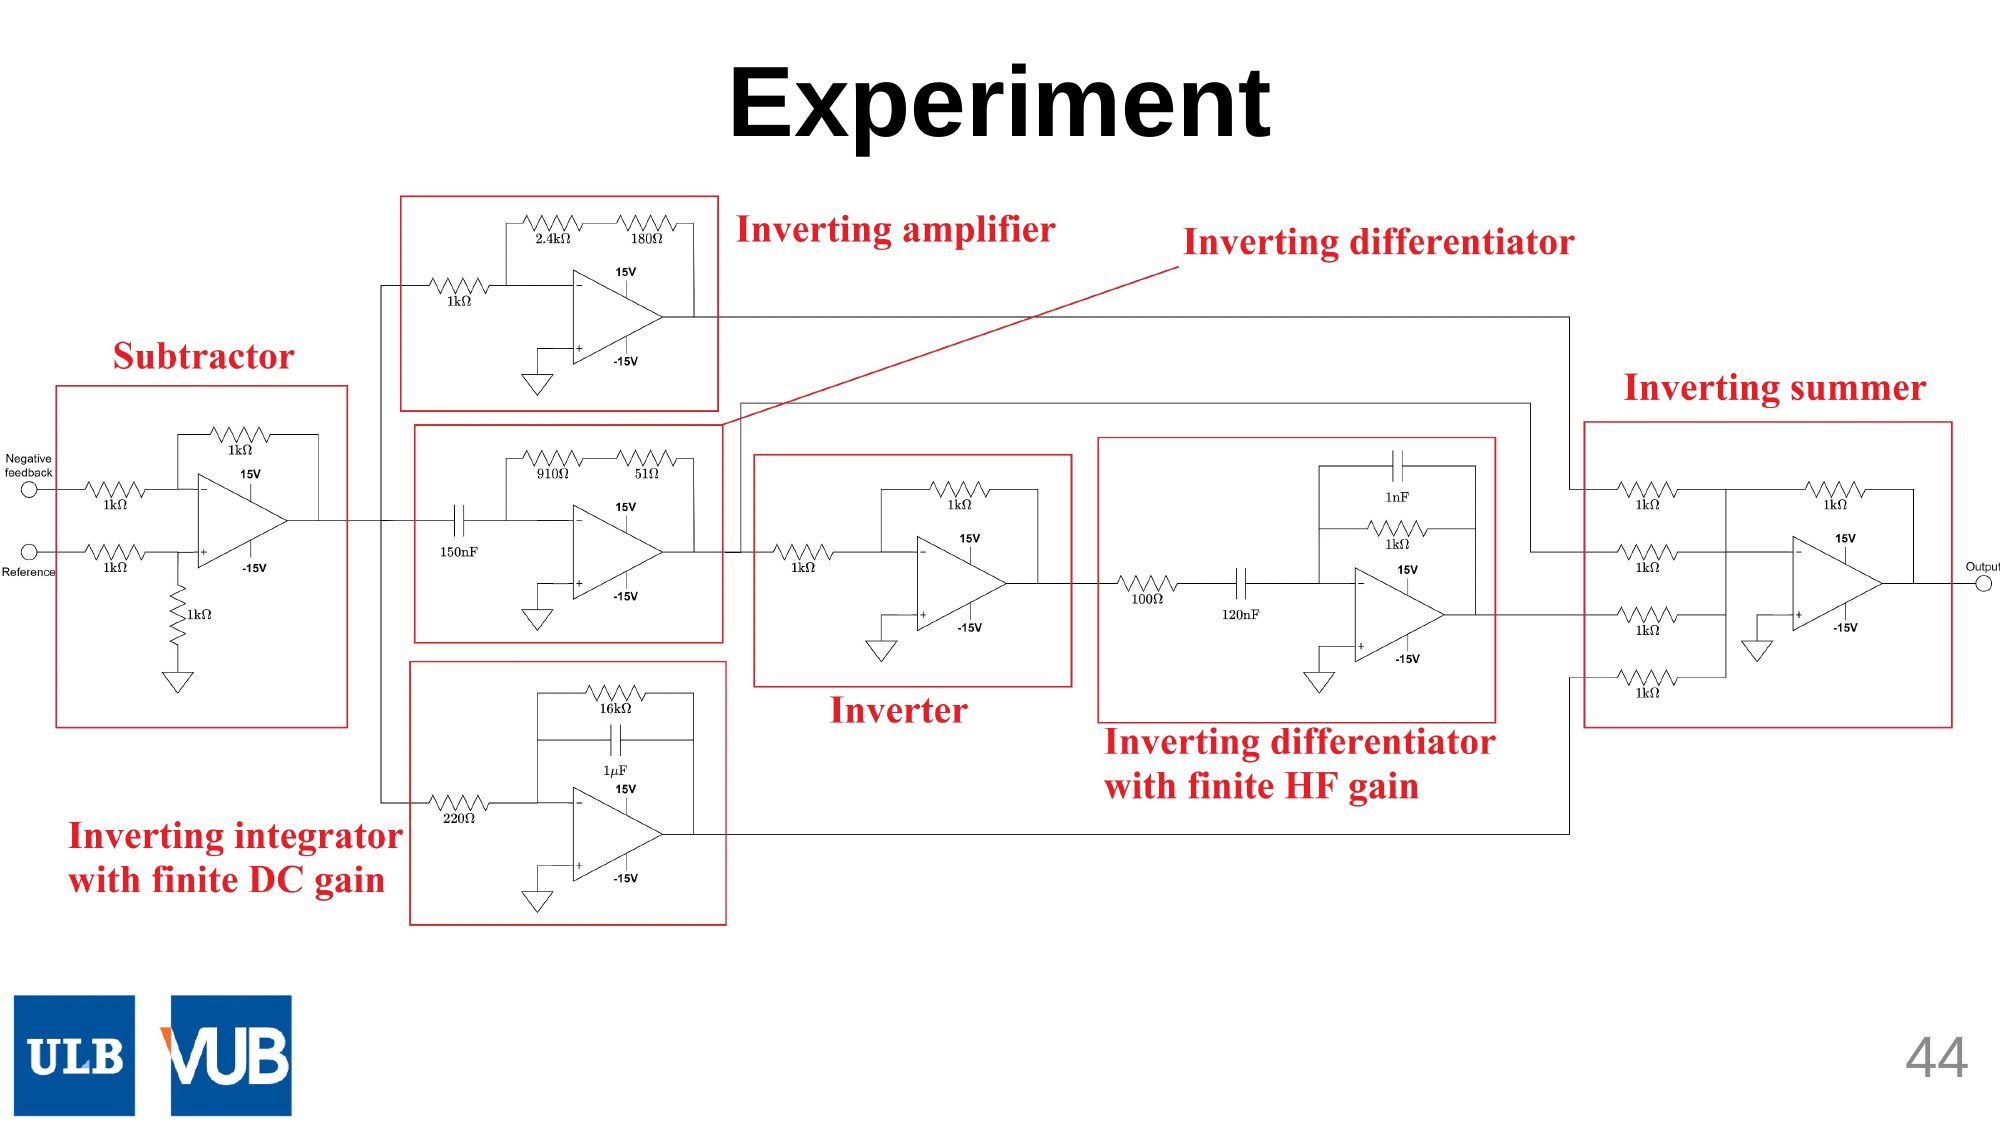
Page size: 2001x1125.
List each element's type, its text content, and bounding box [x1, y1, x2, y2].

text_box Experiment [68, 40, 1932, 178]
slide_number 44 [1827, 995, 1986, 1112]
picture [0, 188, 2000, 937]
picture [10, 991, 295, 1121]
